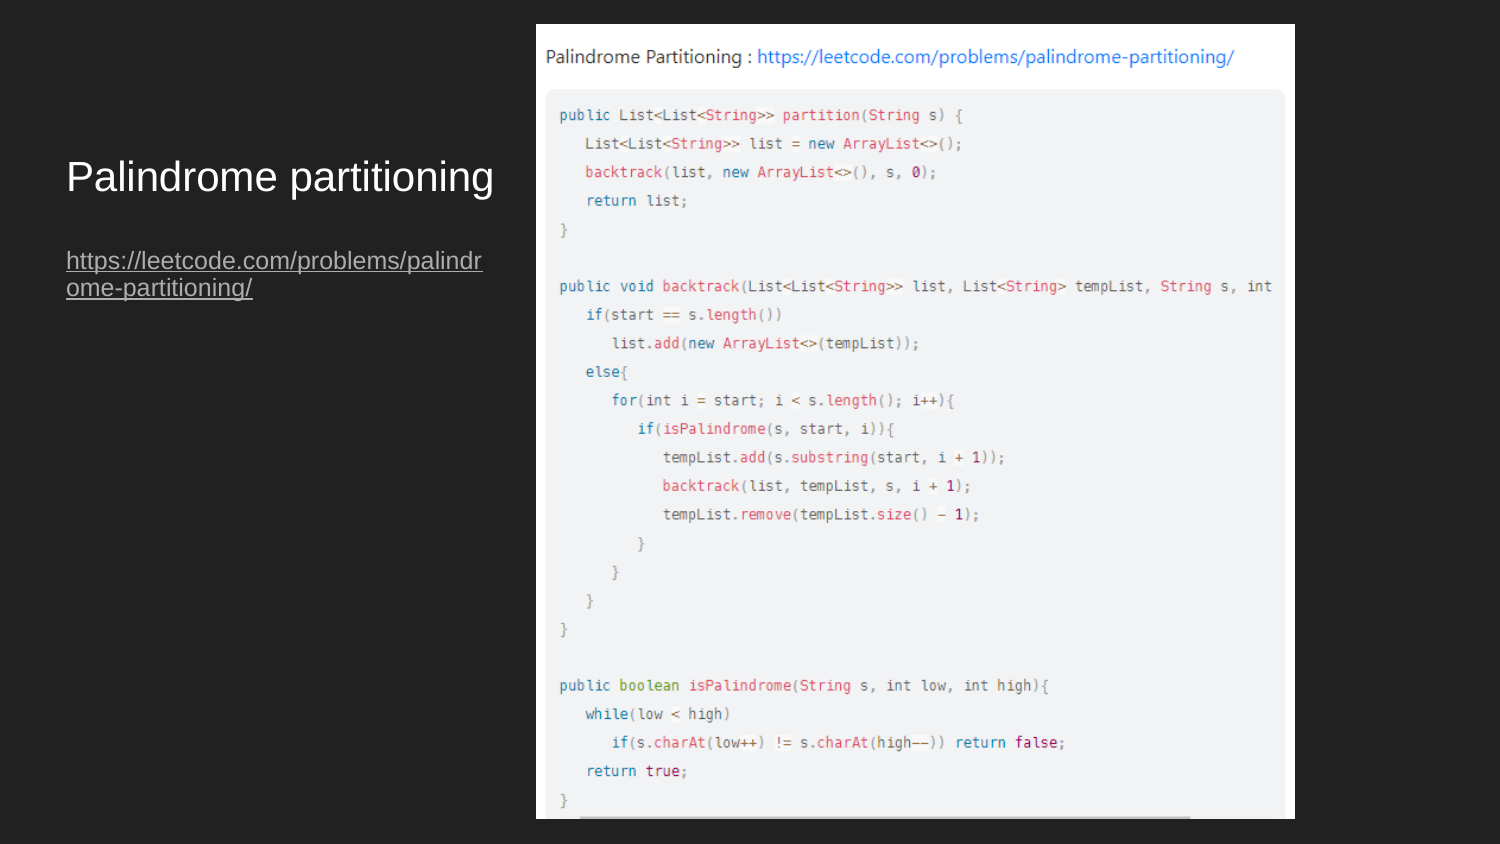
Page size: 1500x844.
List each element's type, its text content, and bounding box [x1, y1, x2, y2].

list https://leetcode.com/problems/palindrome-partitioning/ [51, 227, 512, 750]
picture [536, 24, 1296, 819]
title Palindrome partitioning [51, 91, 512, 216]
